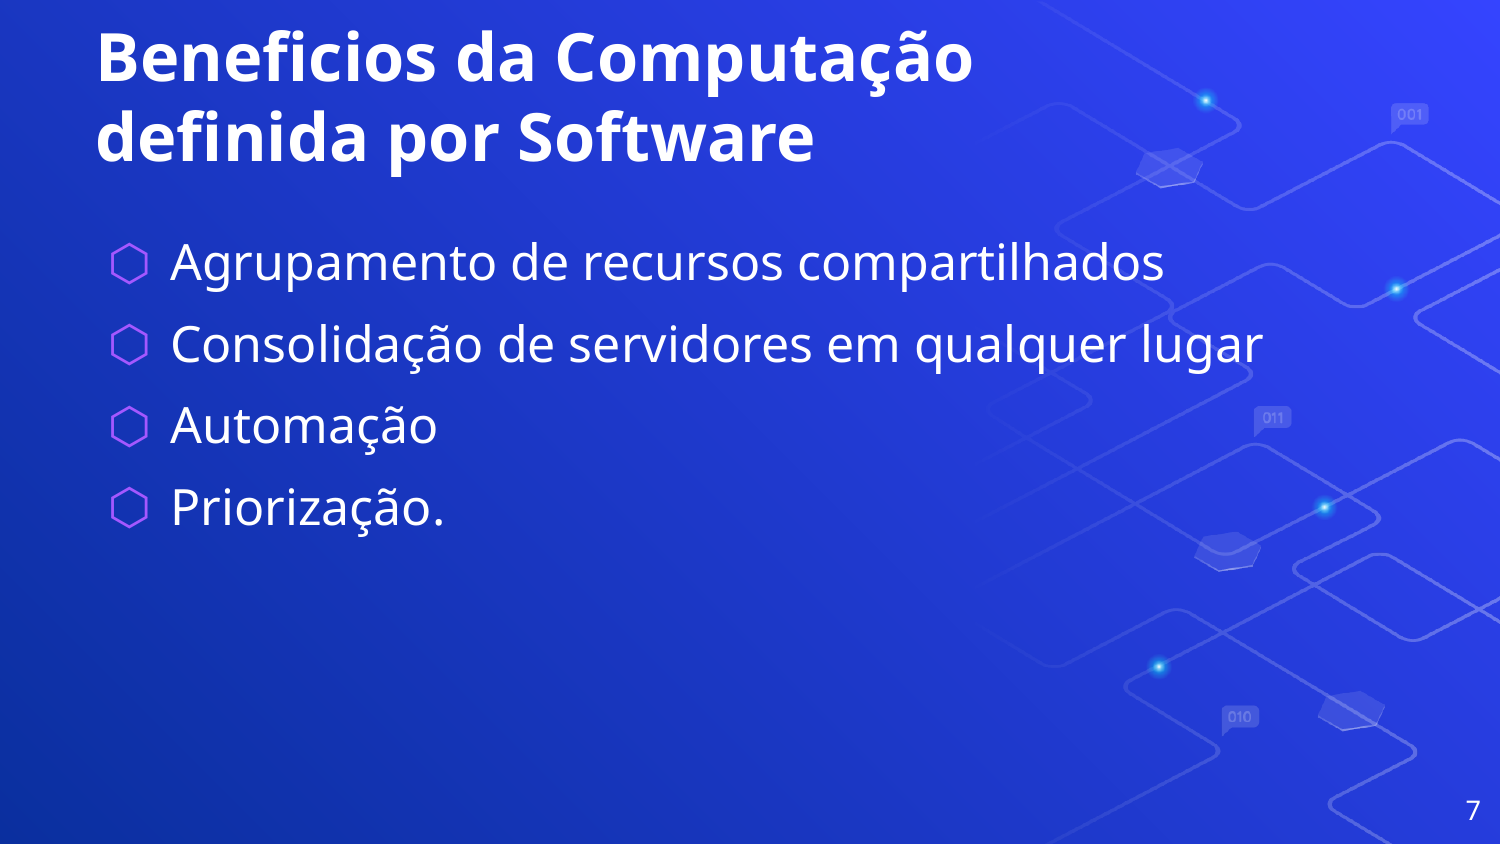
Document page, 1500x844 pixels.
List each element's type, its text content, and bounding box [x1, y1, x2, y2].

list Agrupamento de recursos compartilhados Consolidação de servidores em qualquer lugar Automação Priorização. [95, 221, 1482, 731]
picture [0, 0, 1500, 844]
title Beneficios da Computação definida por Software [95, 33, 1082, 175]
slide_number 7 [1391, 779, 1482, 844]
